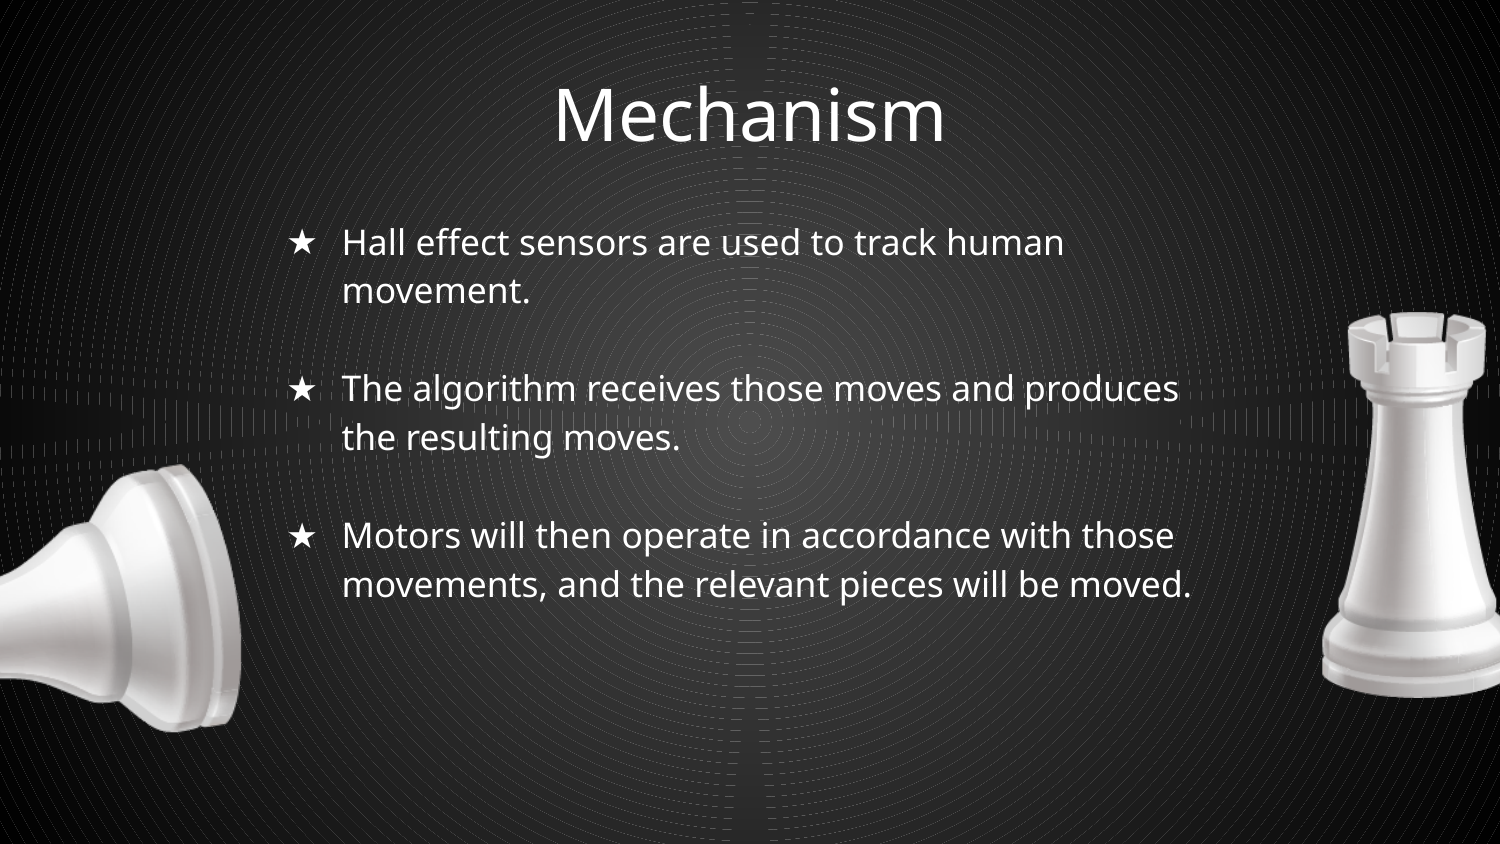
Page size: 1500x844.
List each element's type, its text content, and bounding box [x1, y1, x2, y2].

picture [1297, 260, 1500, 698]
title Mechanism [318, 32, 1182, 171]
picture [0, 455, 251, 735]
subtitle Hall effect sensors are used to track human movement. The algorithm receives those moves and produces the resulting moves. Motors will then operate in accordance with those movements, and the relevant pieces will be moved. [251, 198, 1249, 789]
